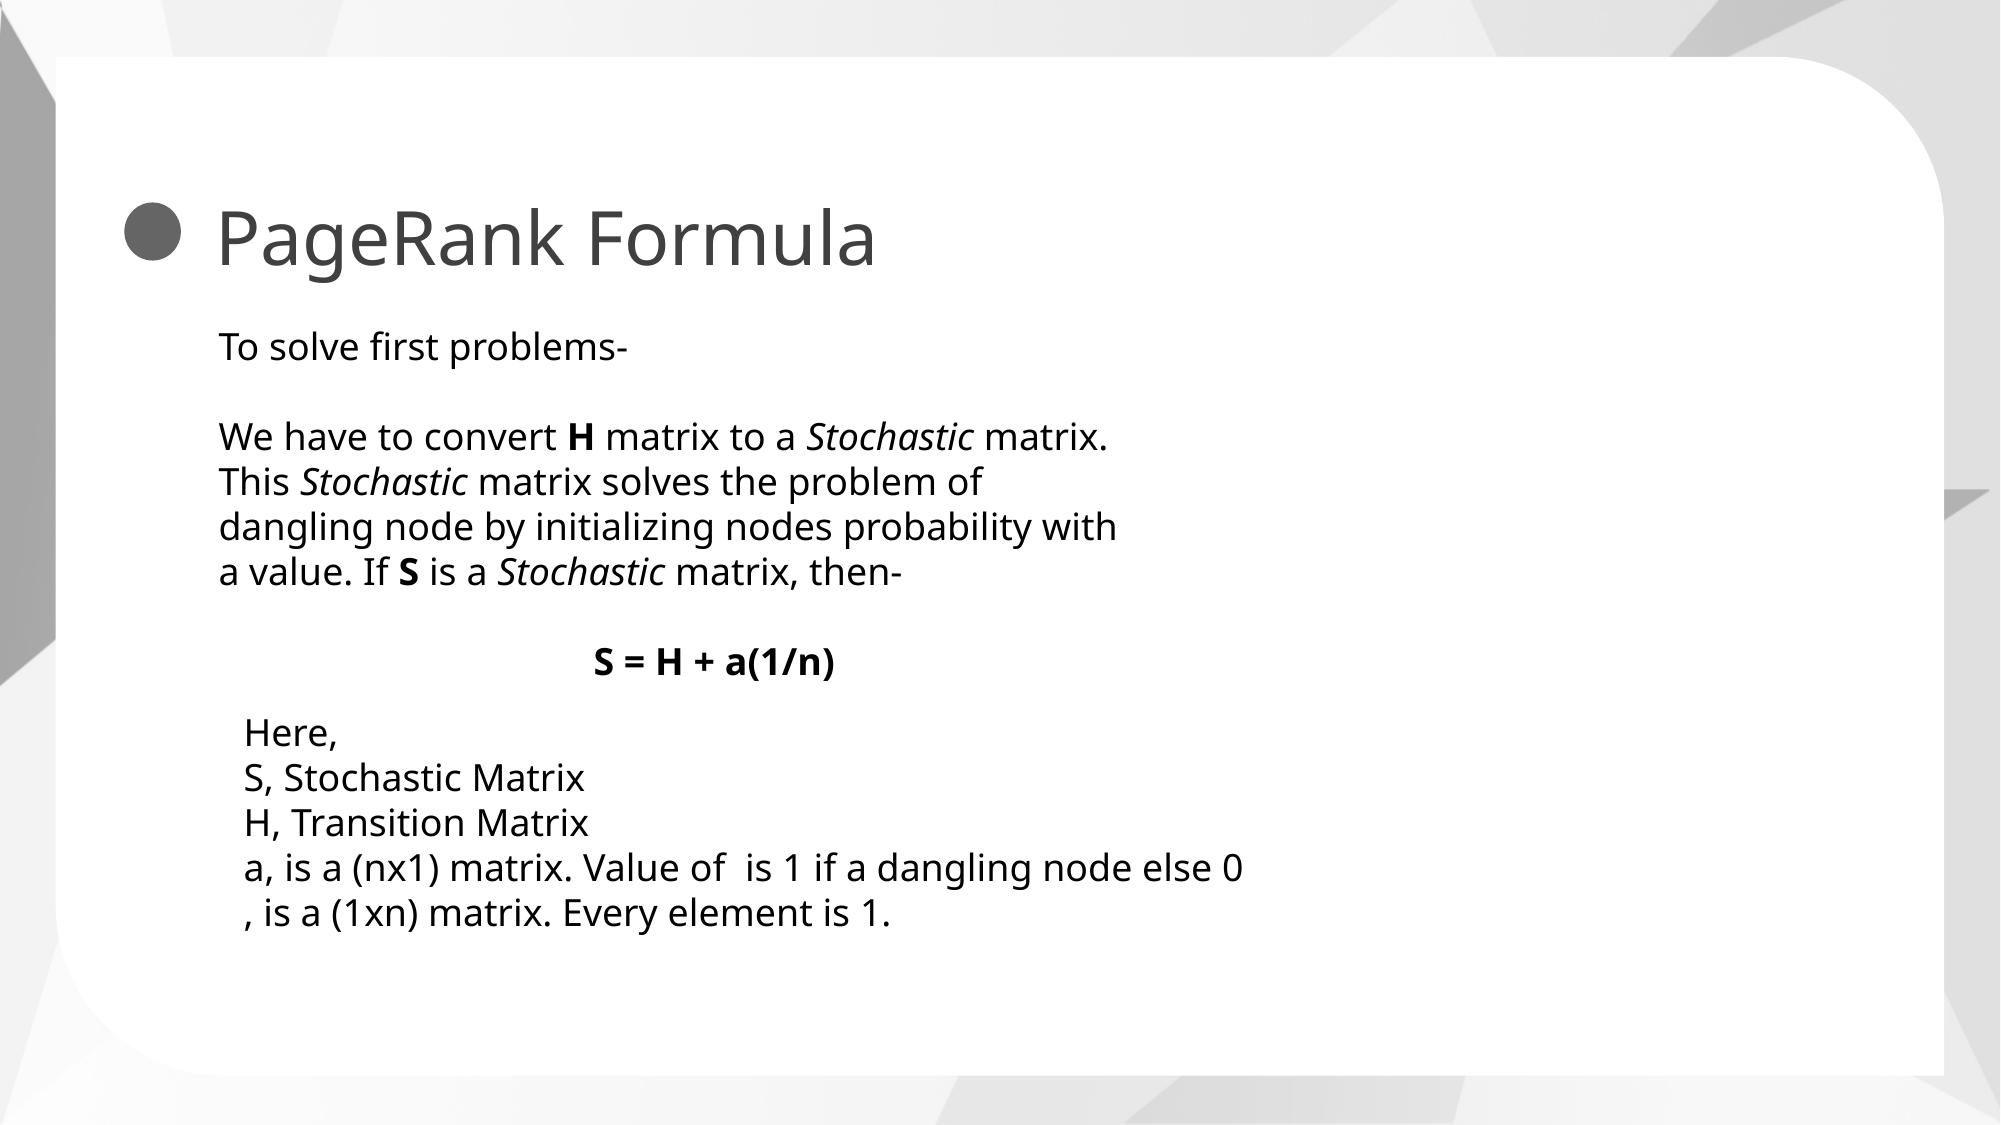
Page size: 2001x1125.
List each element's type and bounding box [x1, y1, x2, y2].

picture [0, 0, 2001, 1125]
text_box [55, 56, 1945, 1076]
